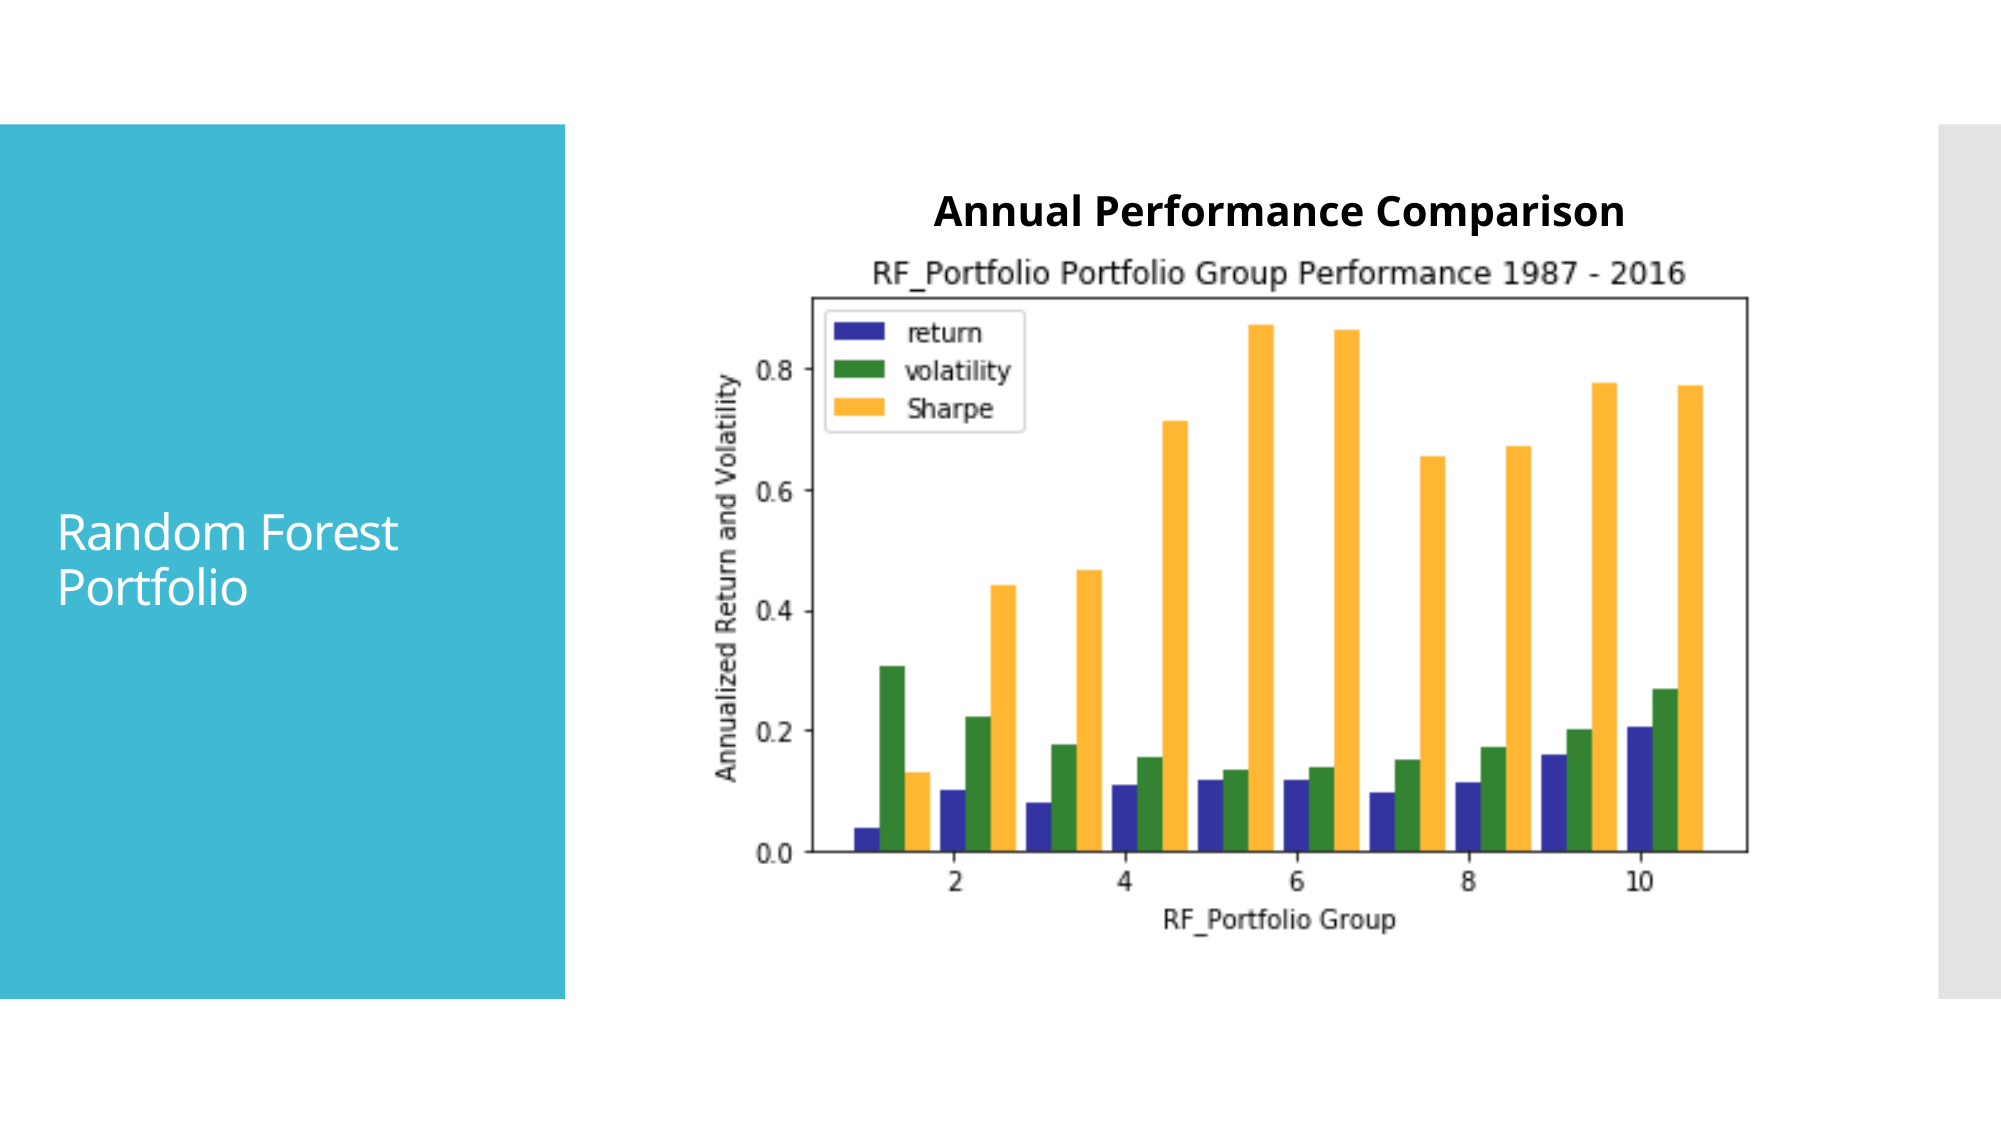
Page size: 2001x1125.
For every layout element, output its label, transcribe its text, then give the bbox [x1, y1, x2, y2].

text_box Annual Performance Comparison [900, 177, 1660, 242]
title Random Forest Portfolio [41, 184, 525, 940]
picture [701, 242, 1773, 950]
